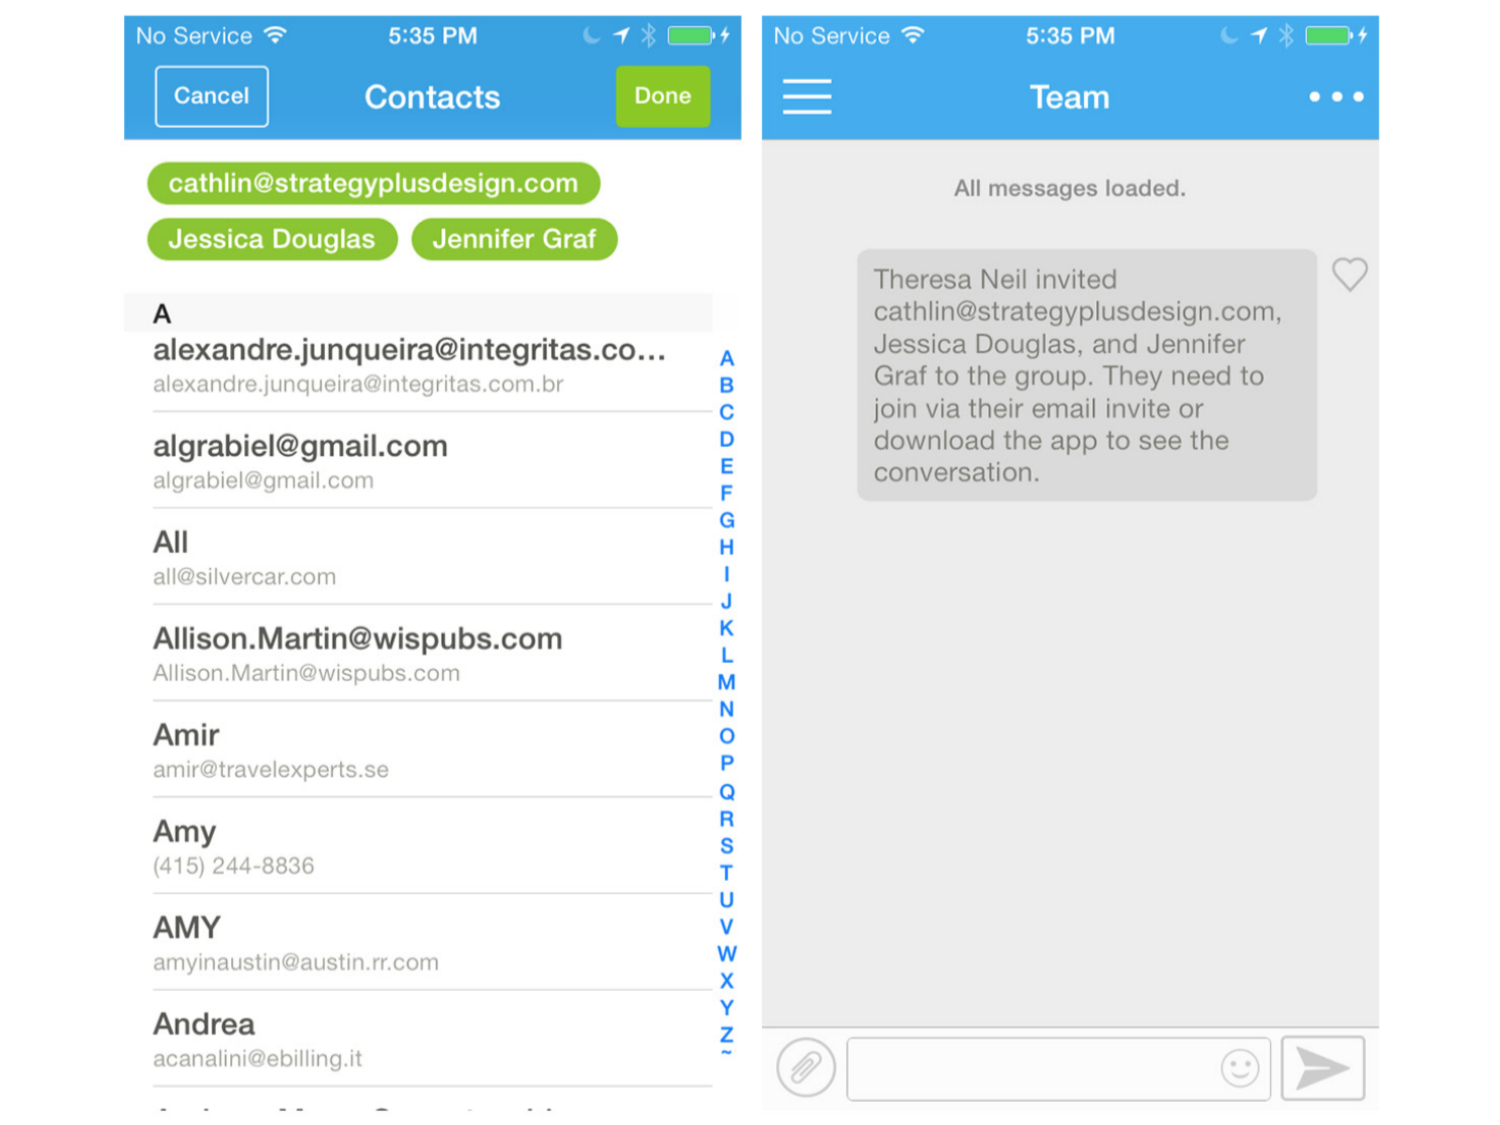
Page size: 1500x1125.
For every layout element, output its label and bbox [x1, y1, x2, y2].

picture [106, 0, 1394, 1125]
